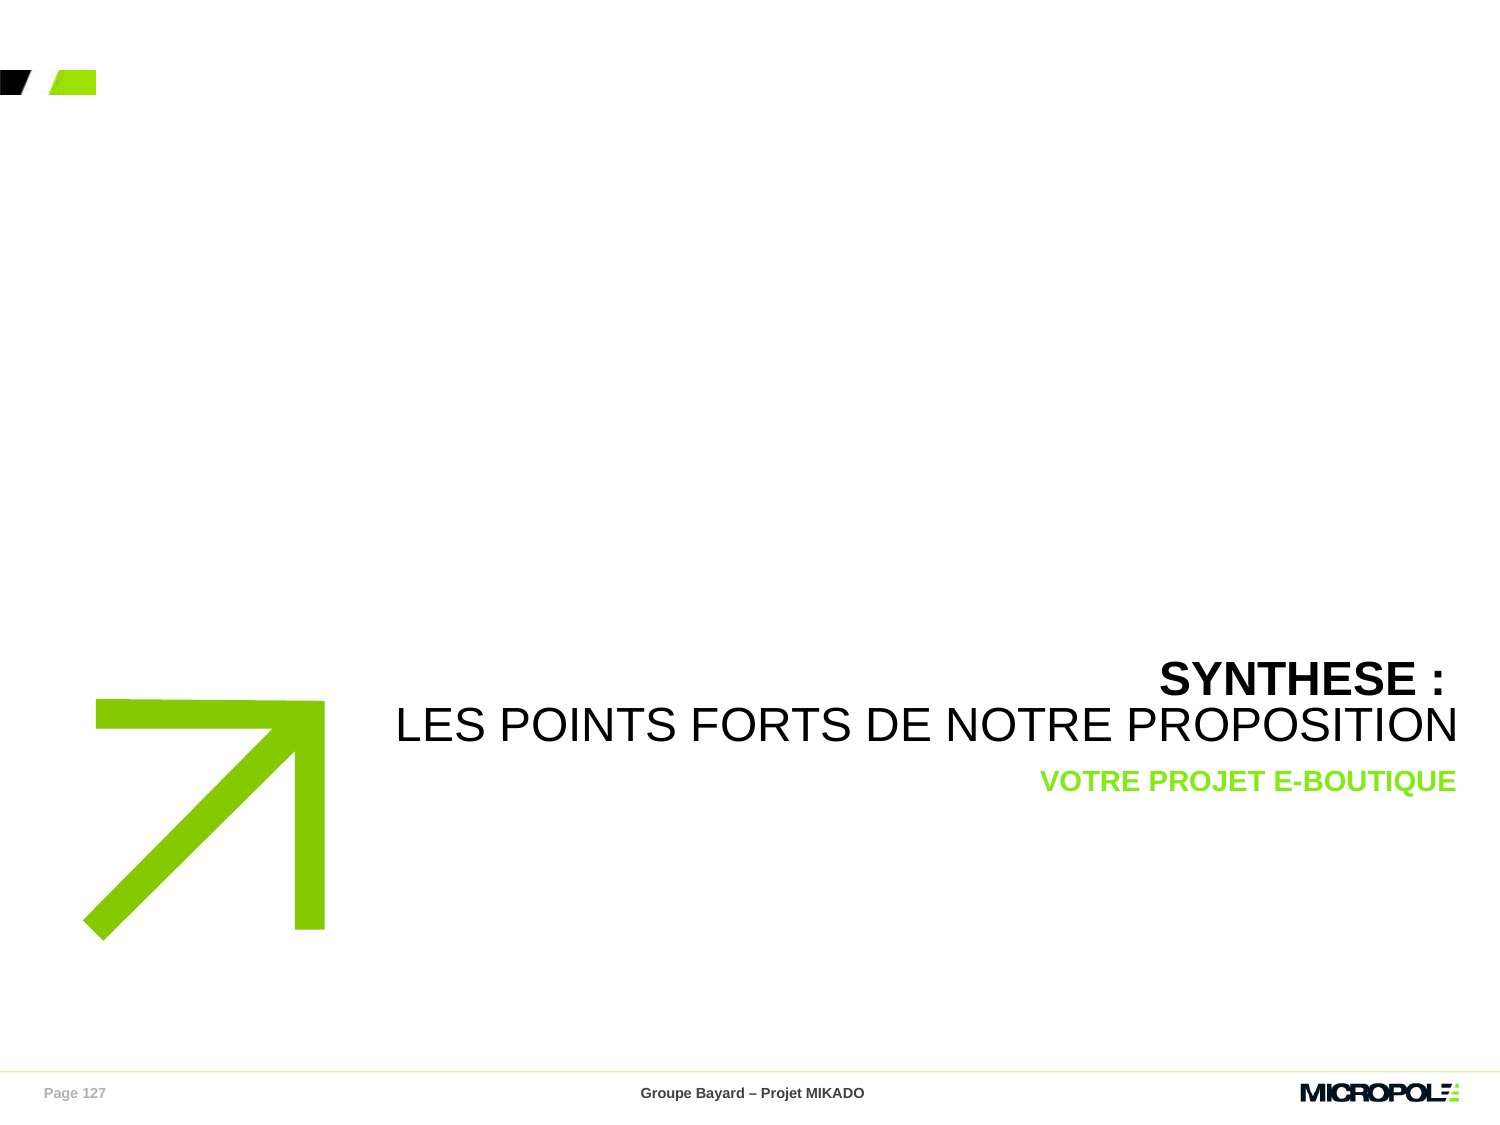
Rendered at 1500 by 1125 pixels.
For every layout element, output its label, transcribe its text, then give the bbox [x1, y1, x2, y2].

list Votre projet e-Boutique [552, 769, 1458, 798]
picture [0, 70, 96, 95]
footer Groupe Bayard – Projet MIKADO [515, 1076, 991, 1109]
slide_number Page 127 [43, 1076, 394, 1109]
title SYNTHESE : les points forts de notre proposition [370, 658, 1461, 752]
picture [1300, 1083, 1459, 1102]
